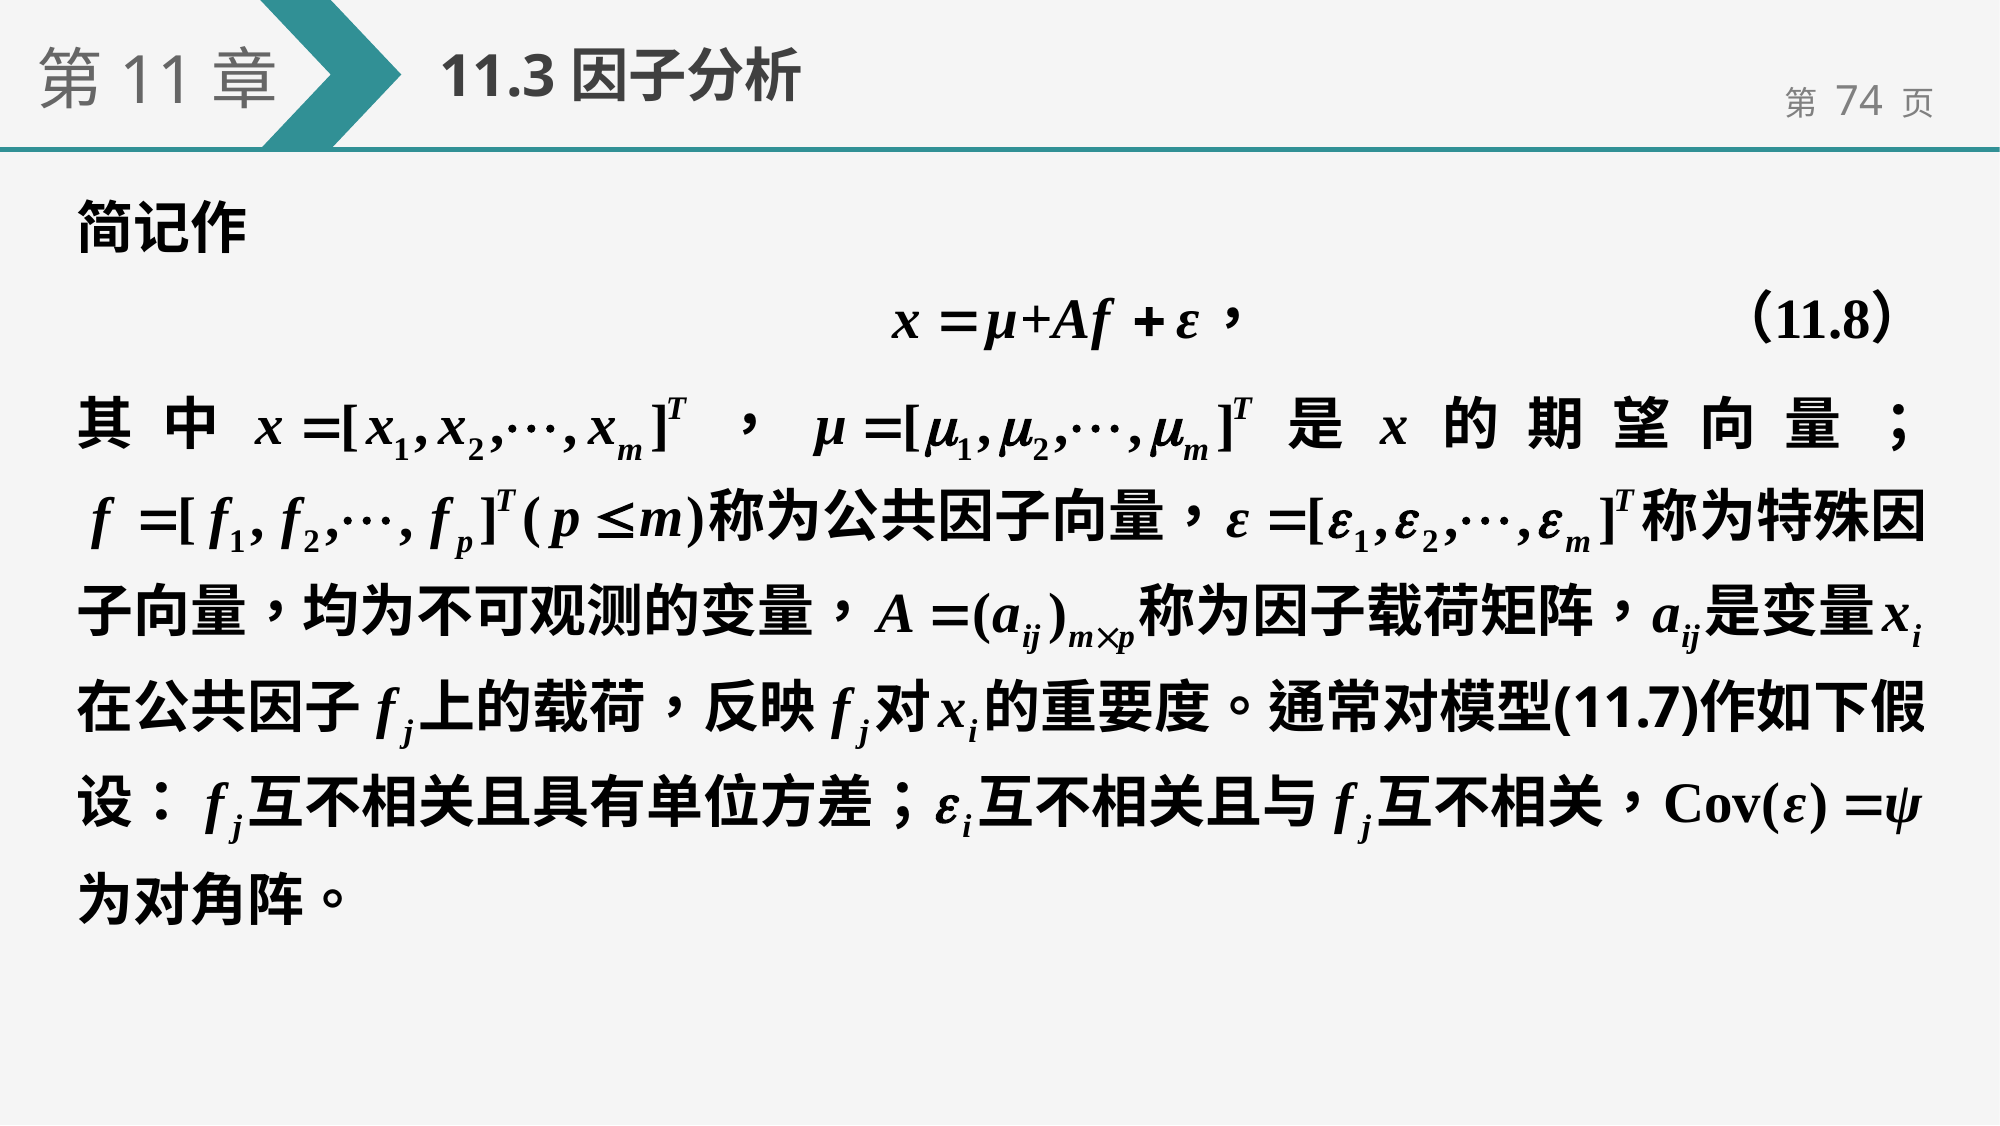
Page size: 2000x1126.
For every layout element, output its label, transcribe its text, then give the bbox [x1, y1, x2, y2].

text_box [75, 181, 1924, 948]
text_box 第11章 [21, 29, 294, 125]
text_box [258, 0, 403, 148]
text_box 11.3因子分析 [424, 31, 1366, 116]
